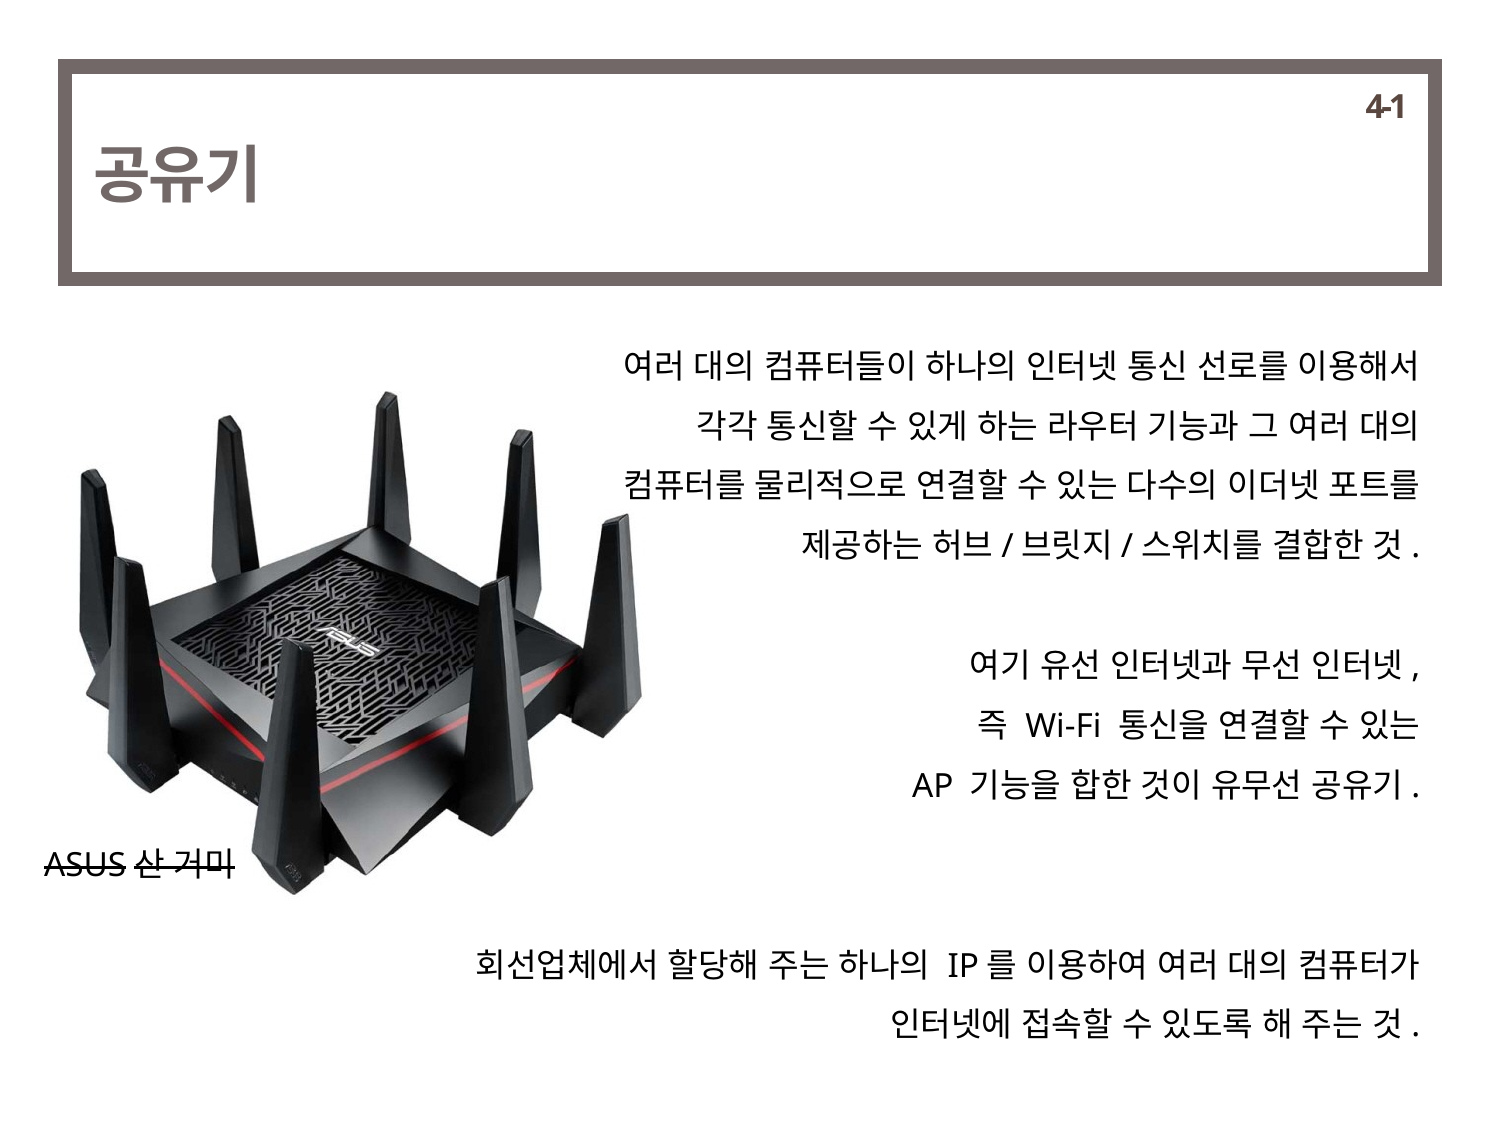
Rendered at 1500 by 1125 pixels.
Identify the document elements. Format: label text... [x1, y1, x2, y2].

picture [17, 335, 703, 949]
text_box 여러 대의 컴퓨터들이 하나의 인터넷 통신 선로를 이용해서 각각 통신할 수 있게 하는 라우터 기능과 그 여러 대의 컴퓨터를 물리적으로 연결할 수 있는 다수의 이더넷 포트를 제공하는 허브/브릿지/스위치를 결합한 것. 여기 유선 인터넷과 무선 인터넷, 즉 Wi-Fi 통신을 연결할 수 있는 AP 기능을 합한 것이 유무선 공유기. 회선업체에서 할당해 주는 하나의 IP를 이용하여 여러 대의 컴퓨터가 인터넷에 접속할 수 있도록 해 주는 것. [64, 317, 1436, 1051]
text_box 4-1 [1153, 78, 1424, 153]
text_box 공유기 [78, 135, 1154, 211]
text_box [63, 64, 1437, 281]
